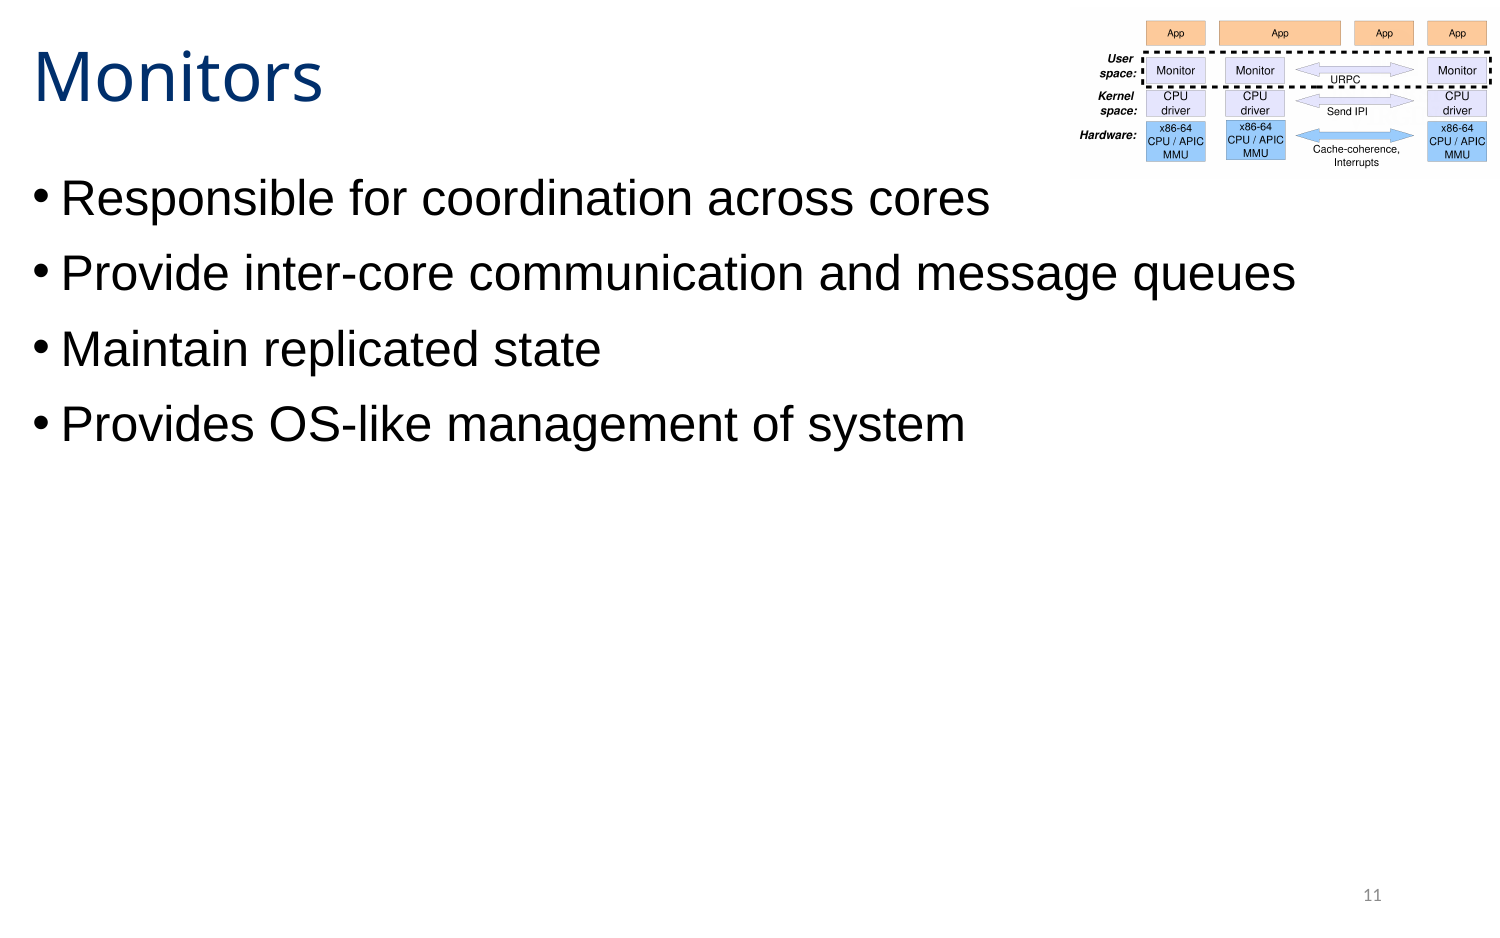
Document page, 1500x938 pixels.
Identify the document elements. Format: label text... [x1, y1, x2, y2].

slide_number 11 [1059, 868, 1397, 919]
list Responsible for coordination across cores Provide inter-core communication and message queues Maintain replicated state Provides OS-like management of system [17, 157, 1483, 845]
title Monitors [17, 14, 1070, 145]
picture [1070, 7, 1500, 180]
